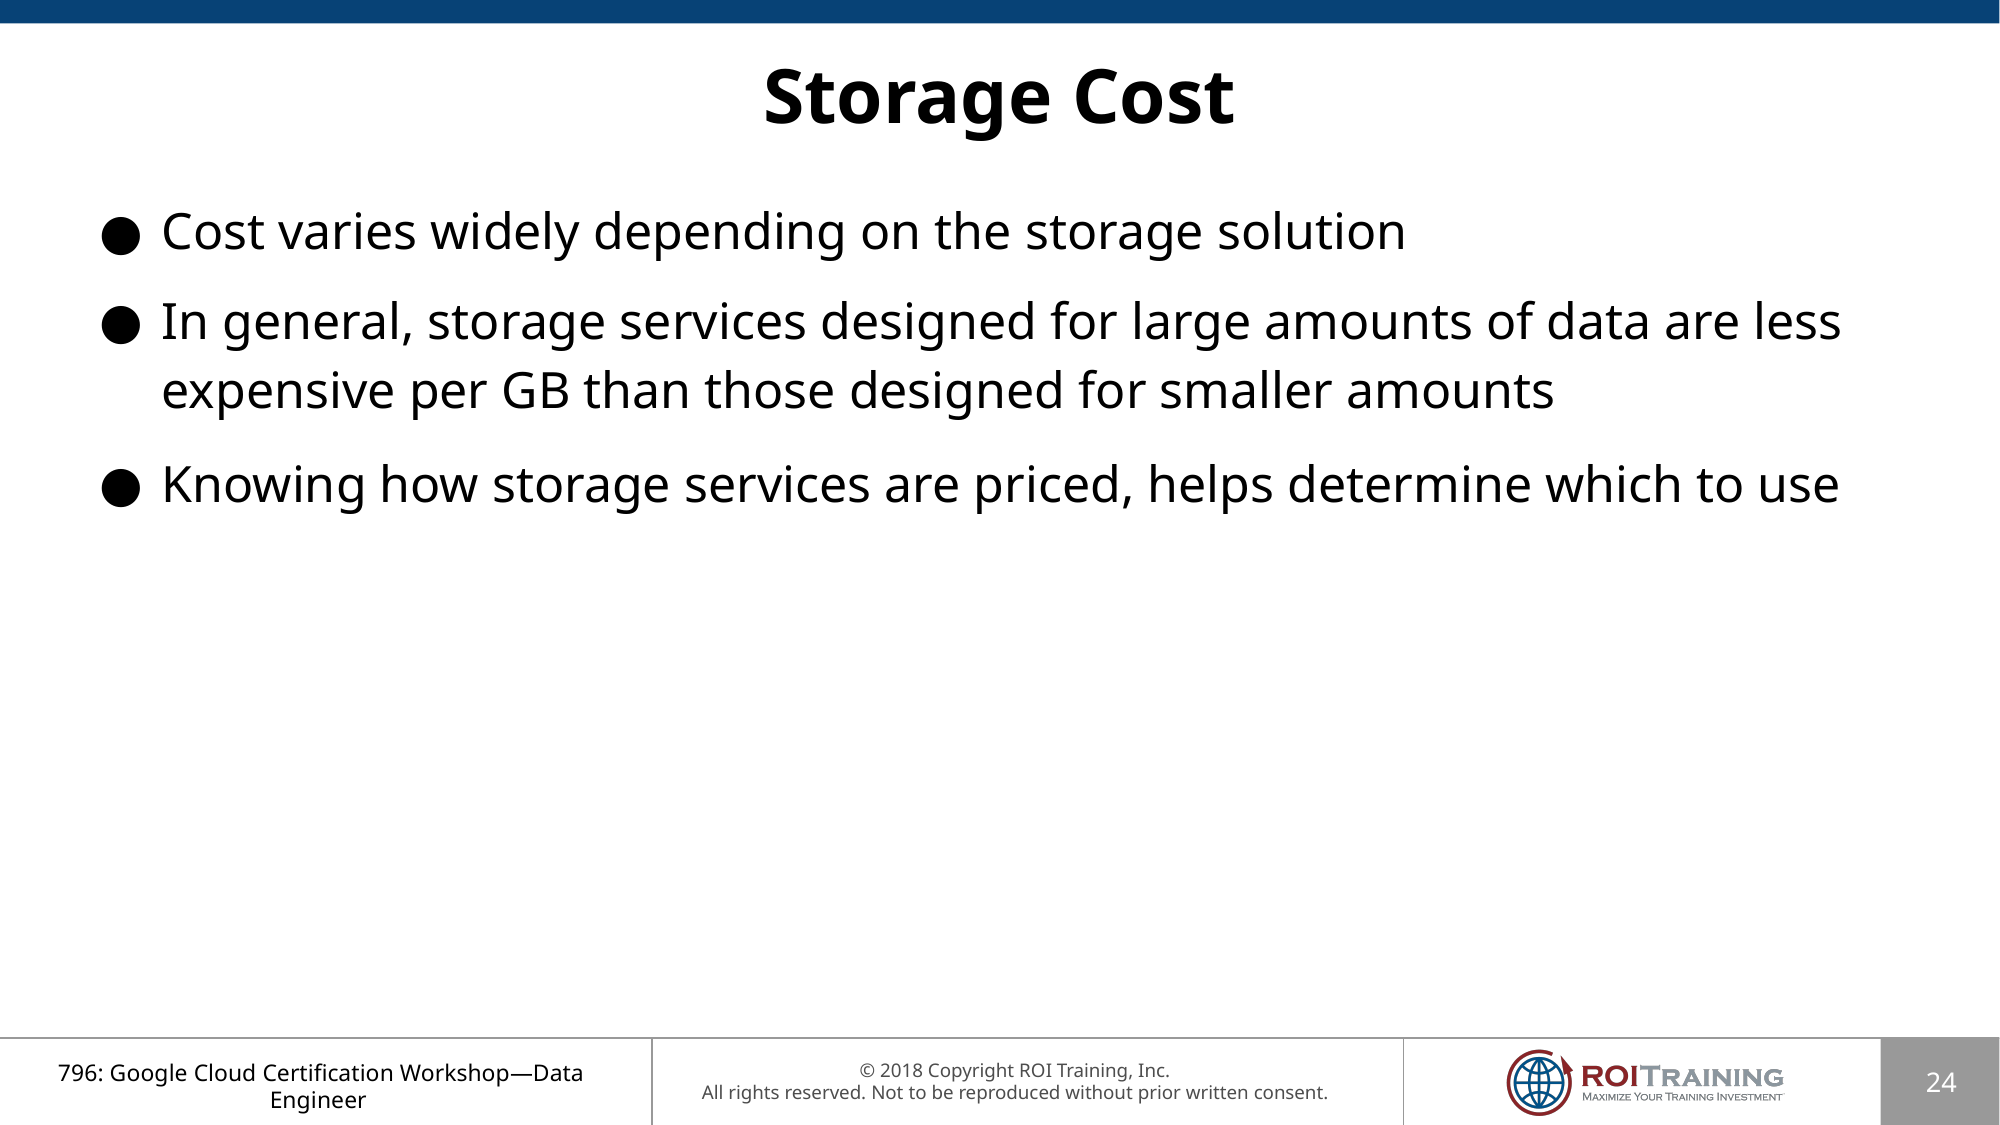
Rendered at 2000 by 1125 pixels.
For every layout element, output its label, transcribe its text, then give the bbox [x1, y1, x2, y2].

list Cost varies widely depending on the storage solution In general, storage services designed for large amounts of data are less expensive per GB than those designed for smaller amounts Knowing how storage services are priced, helps determine which to use [66, 170, 1930, 1032]
title Storage Cost [68, 30, 1932, 156]
picture [1498, 1048, 1789, 1117]
